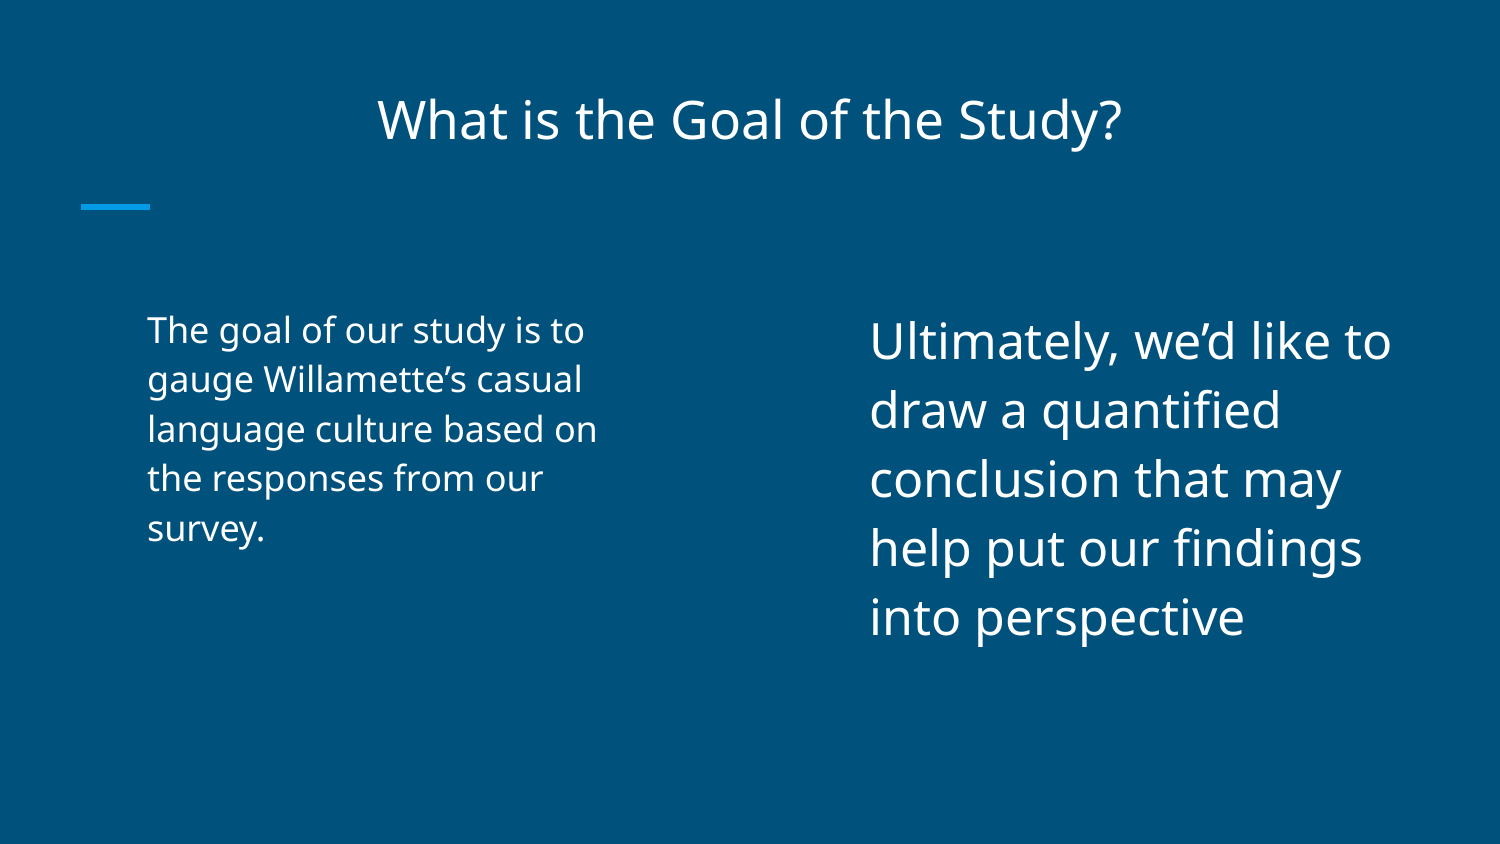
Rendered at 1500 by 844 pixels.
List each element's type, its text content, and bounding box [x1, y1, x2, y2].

text_box Ultimately, we’d like to draw a quantified conclusion that may help put our findings into perspective [854, 285, 1411, 661]
list The goal of our study is to gauge Willamette’s casual language culture based on the responses from our survey. [131, 285, 667, 571]
title What is the Goal of the Study? [51, 71, 1449, 166]
